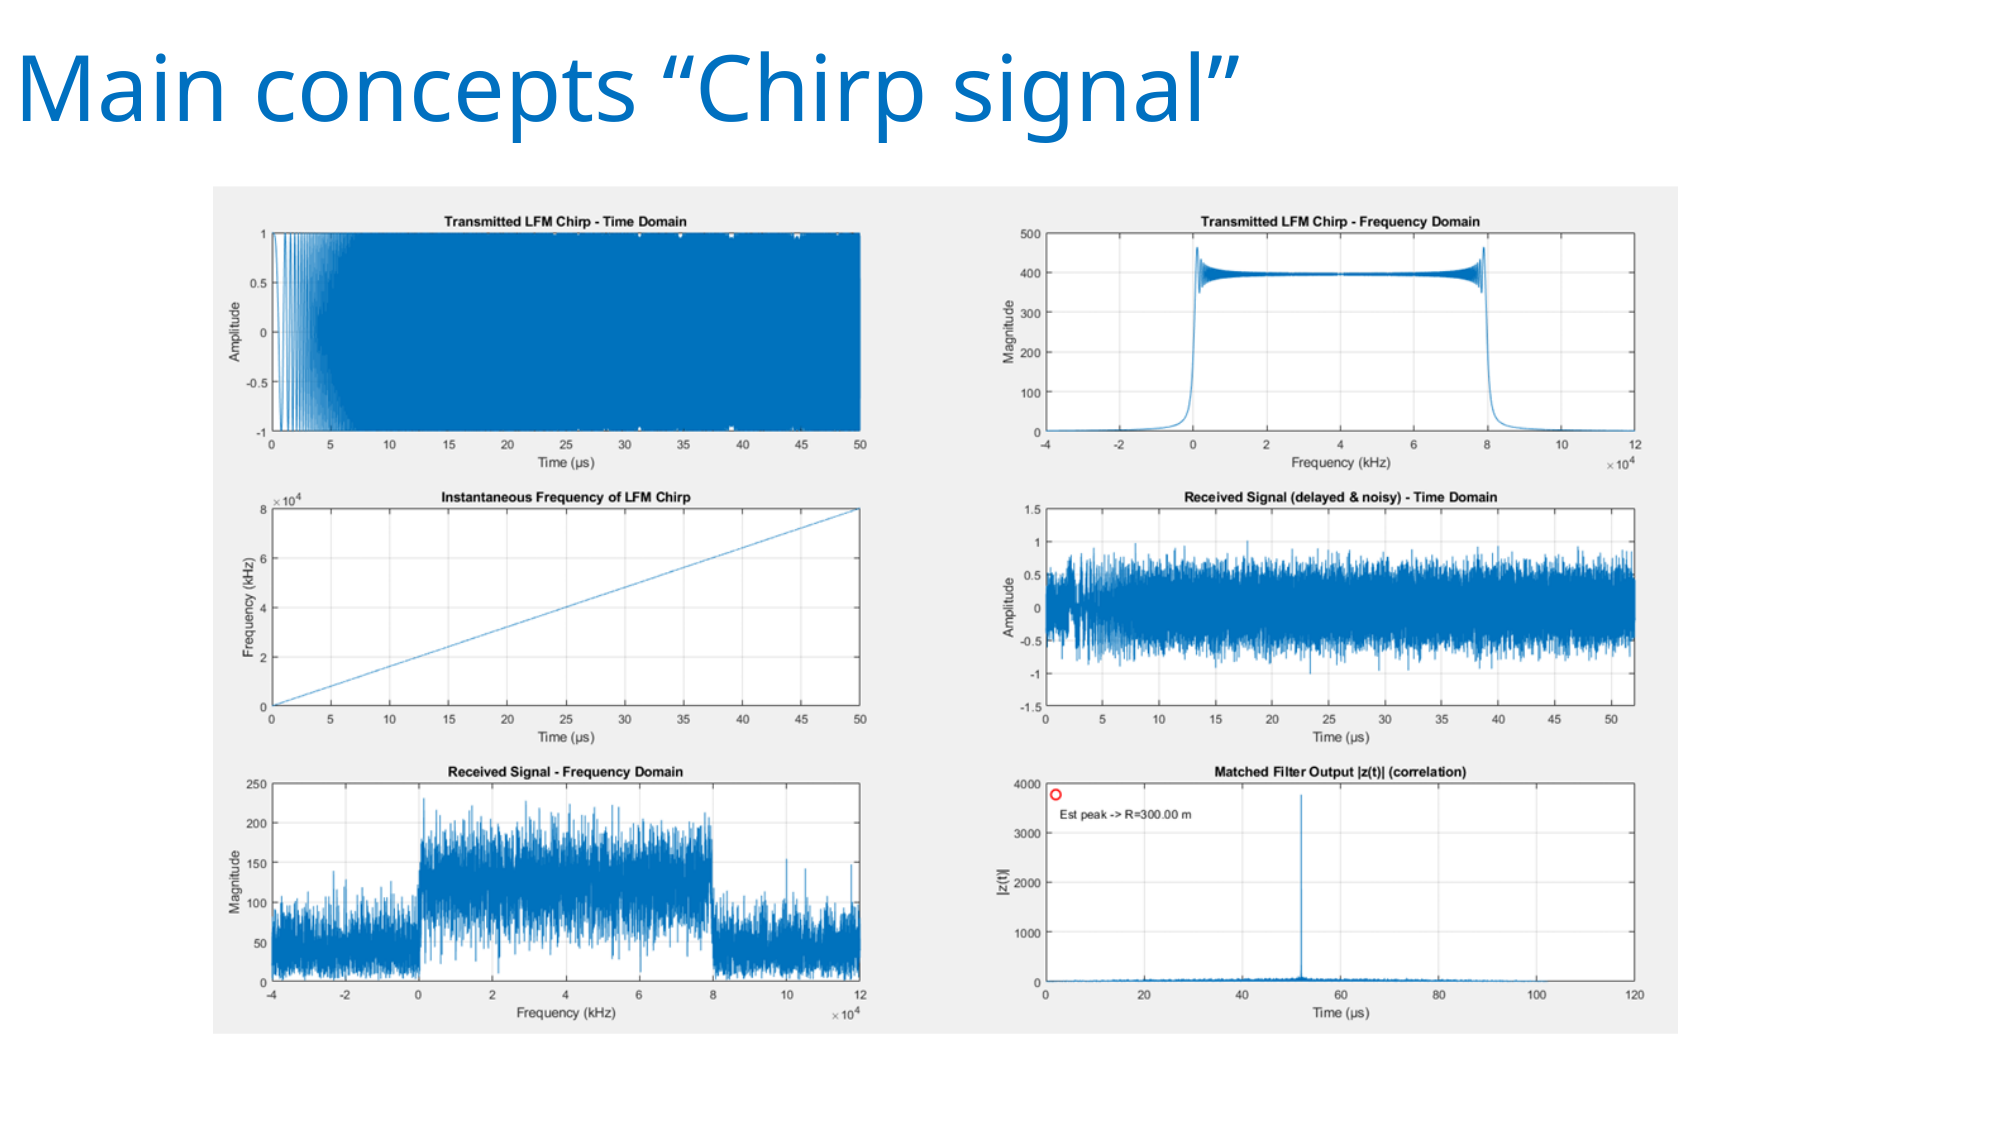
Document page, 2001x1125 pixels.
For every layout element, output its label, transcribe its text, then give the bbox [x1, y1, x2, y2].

title Main concepts “Chirp signal” [0, 0, 2000, 185]
picture [212, 183, 1678, 1045]
